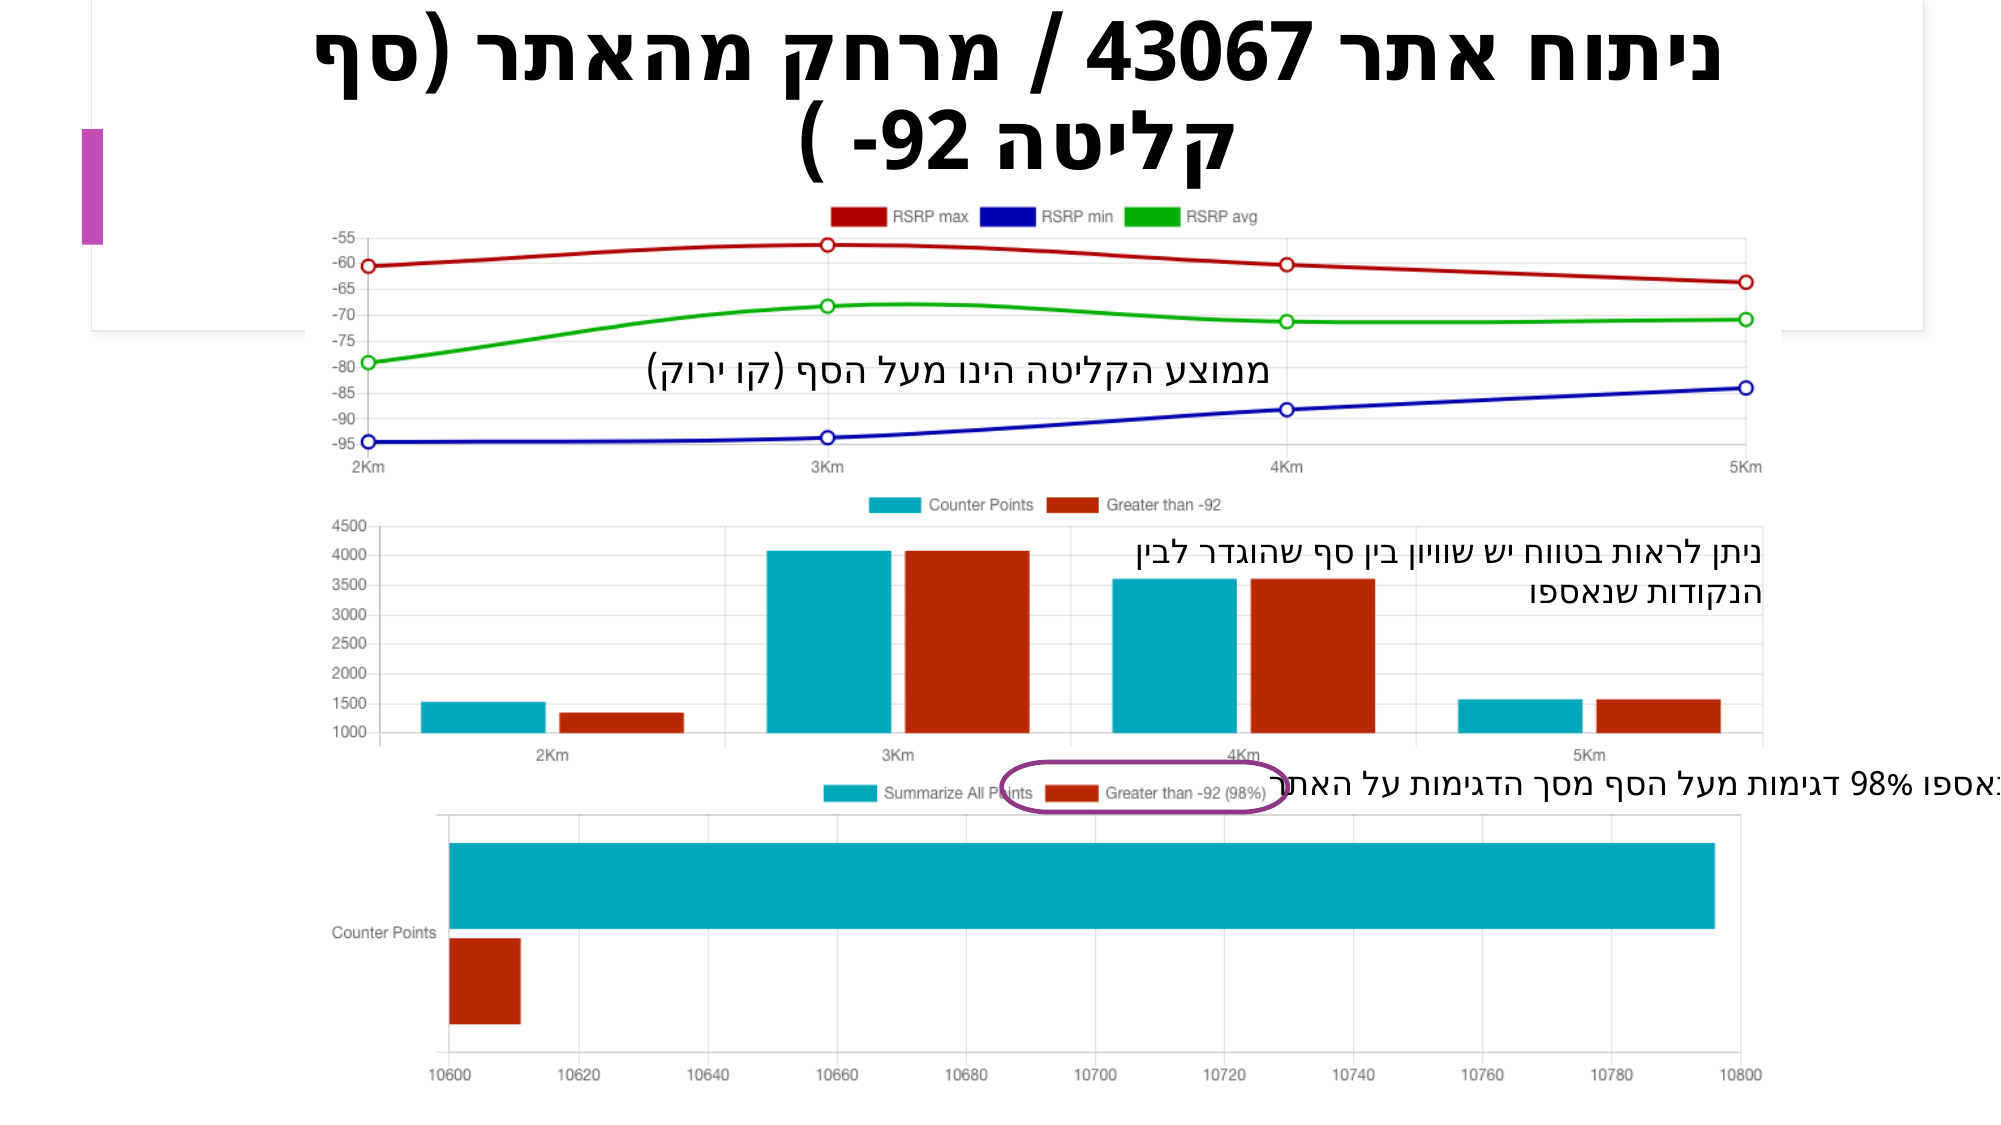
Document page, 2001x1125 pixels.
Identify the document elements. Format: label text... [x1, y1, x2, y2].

picture [305, 191, 1782, 1104]
title ניתוח אתר 43067 / מרחק מהאתר (סף קליטה 92- ) [184, 1, 1853, 196]
text_box נאספו 98% דגימות מעל הסף מסך הדגימות על האתר [1782, 754, 2000, 810]
